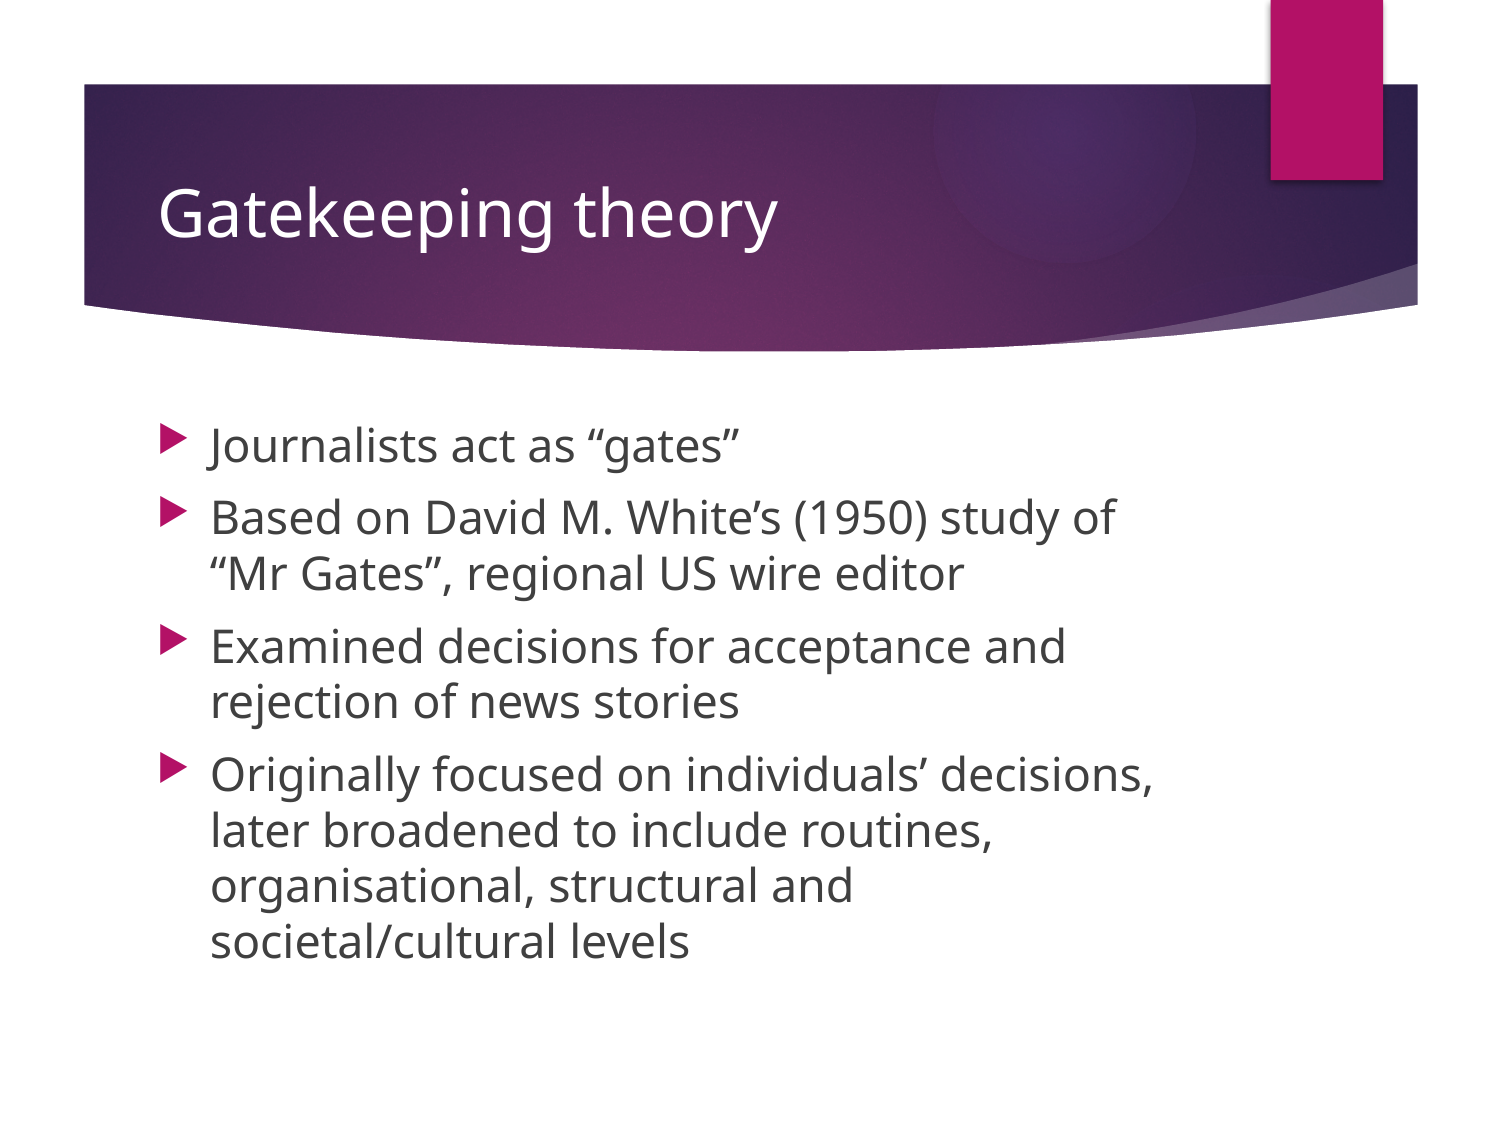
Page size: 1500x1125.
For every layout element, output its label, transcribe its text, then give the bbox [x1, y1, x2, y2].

list Journalists act as “gates” Based on David M. White’s (1950) study of “Mr Gates”, regional US wire editor Examined decisions for acceptance and rejection of news stories Originally focused on individuals’ decisions, later broadened to include routines, organisational, structural and societal/cultural levels [141, 408, 1183, 988]
title Gatekeeping theory [142, 152, 1183, 269]
